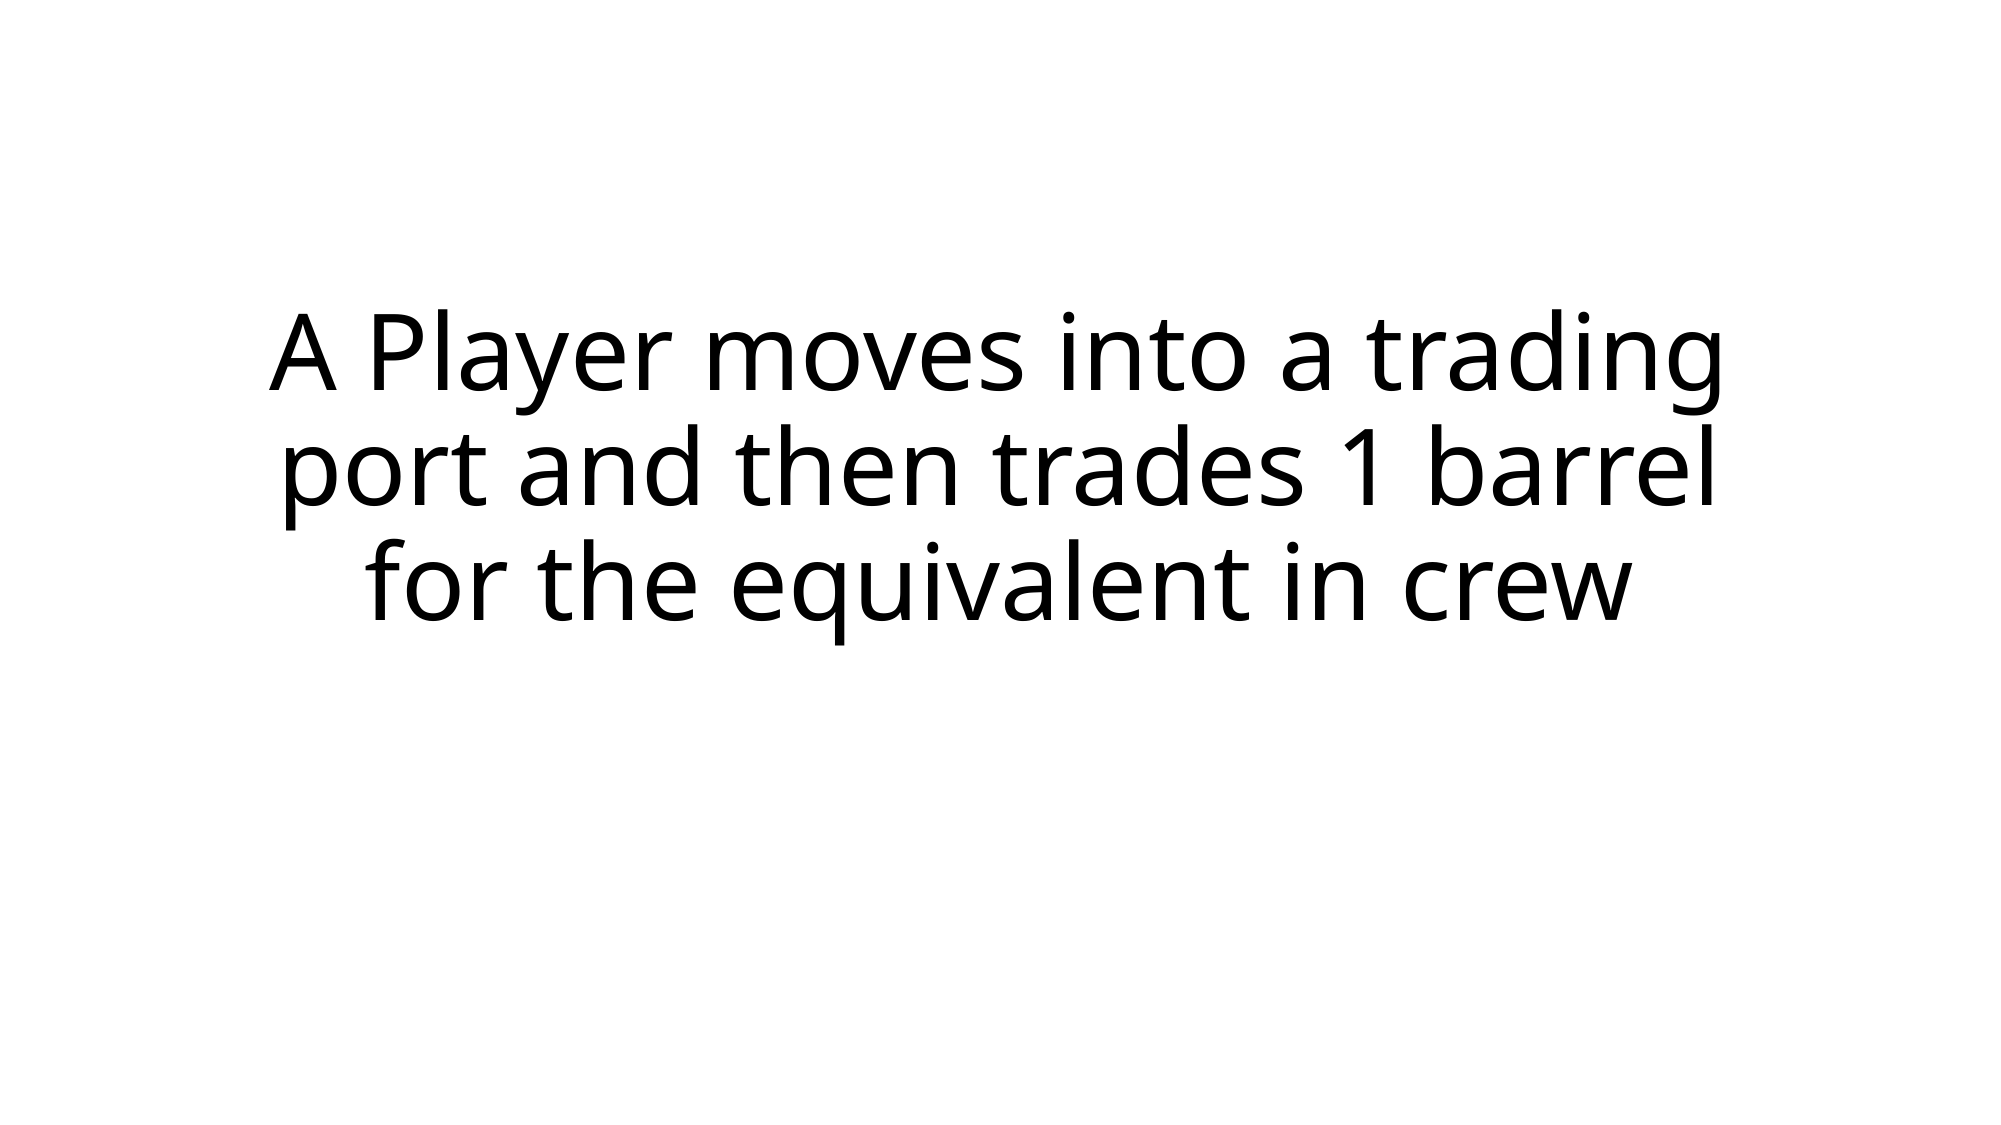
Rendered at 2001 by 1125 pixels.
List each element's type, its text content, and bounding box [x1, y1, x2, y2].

title A Player moves into a trading port and then trades 1 barrel for the equivalent in crew [249, 259, 1750, 651]
